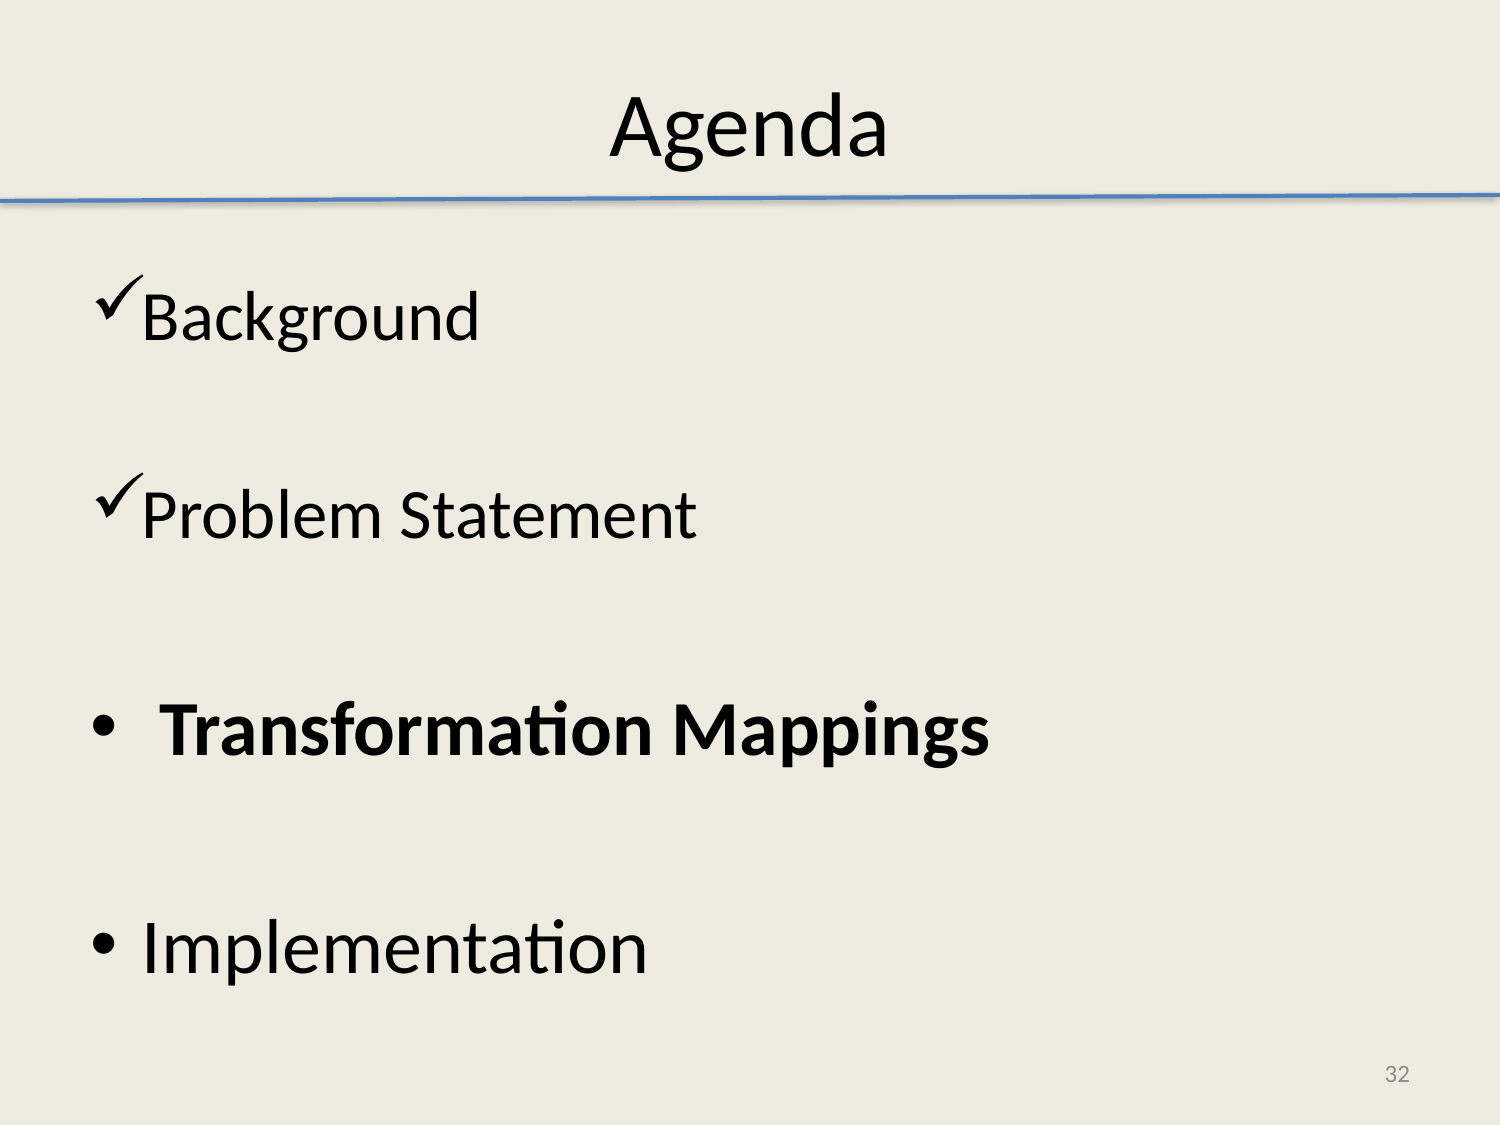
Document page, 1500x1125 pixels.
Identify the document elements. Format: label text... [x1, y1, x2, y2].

list Background Problem Statement Transformation Mappings Implementation [75, 262, 1425, 1005]
slide_number 32 [1074, 1042, 1425, 1103]
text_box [0, 194, 1500, 202]
title Agenda [75, 45, 1425, 193]
